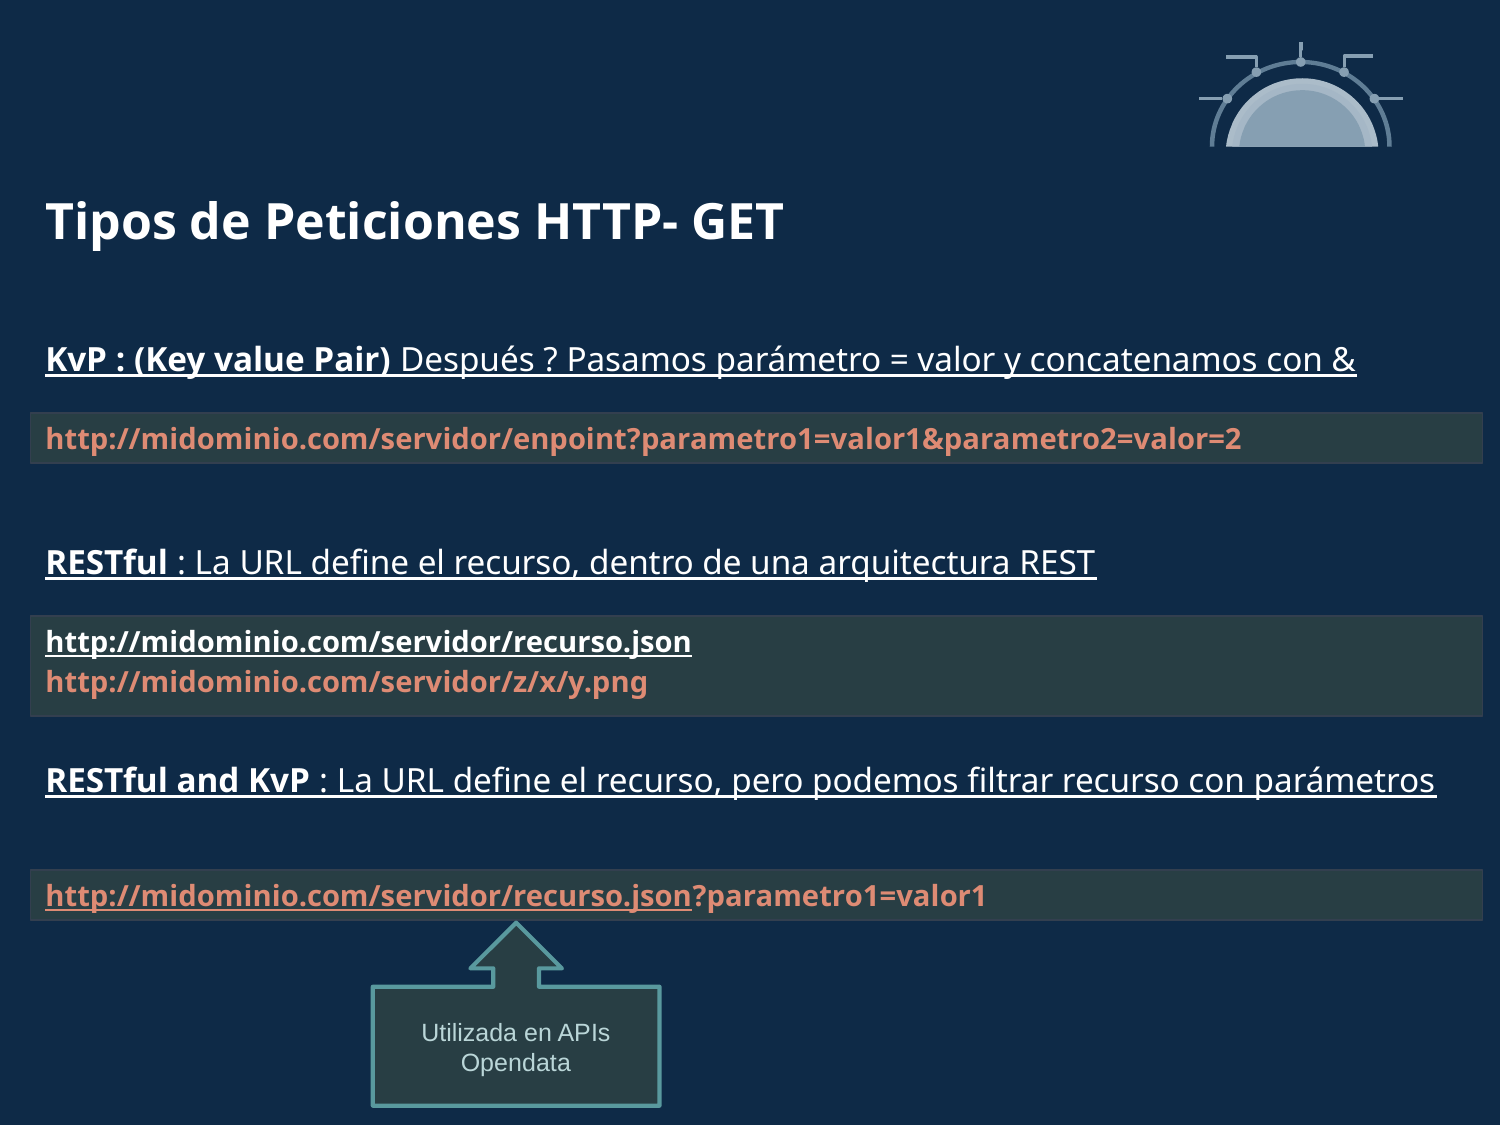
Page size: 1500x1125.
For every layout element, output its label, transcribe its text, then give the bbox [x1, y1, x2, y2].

text_box RESTful : La URL define el recurso, dentro de una arquitectura REST [30, 534, 1500, 590]
text_box http://midominio.com/servidor/enpoint?parametro1=valor1&parametro2=valor=2 [30, 412, 1483, 464]
text_box Utilizada en APIs Opendata [372, 922, 660, 1106]
text_box Tipos de Peticiones HTTP- GET [30, 182, 1500, 238]
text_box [1198, 42, 1403, 147]
text_box http://midominio.com/servidor/recurso.json http://midominio.com/servidor/z/x/y.png [30, 616, 1483, 716]
text_box RESTful and KvP : La URL define el recurso, pero podemos filtrar recurso con parámetros [30, 752, 1500, 808]
text_box http://midominio.com/servidor/recurso.json?parametro1=valor1 [30, 869, 1483, 921]
text_box KvP : (Key value Pair) Después ? Pasamos parámetro = valor y concatenamos con & [30, 331, 1500, 387]
